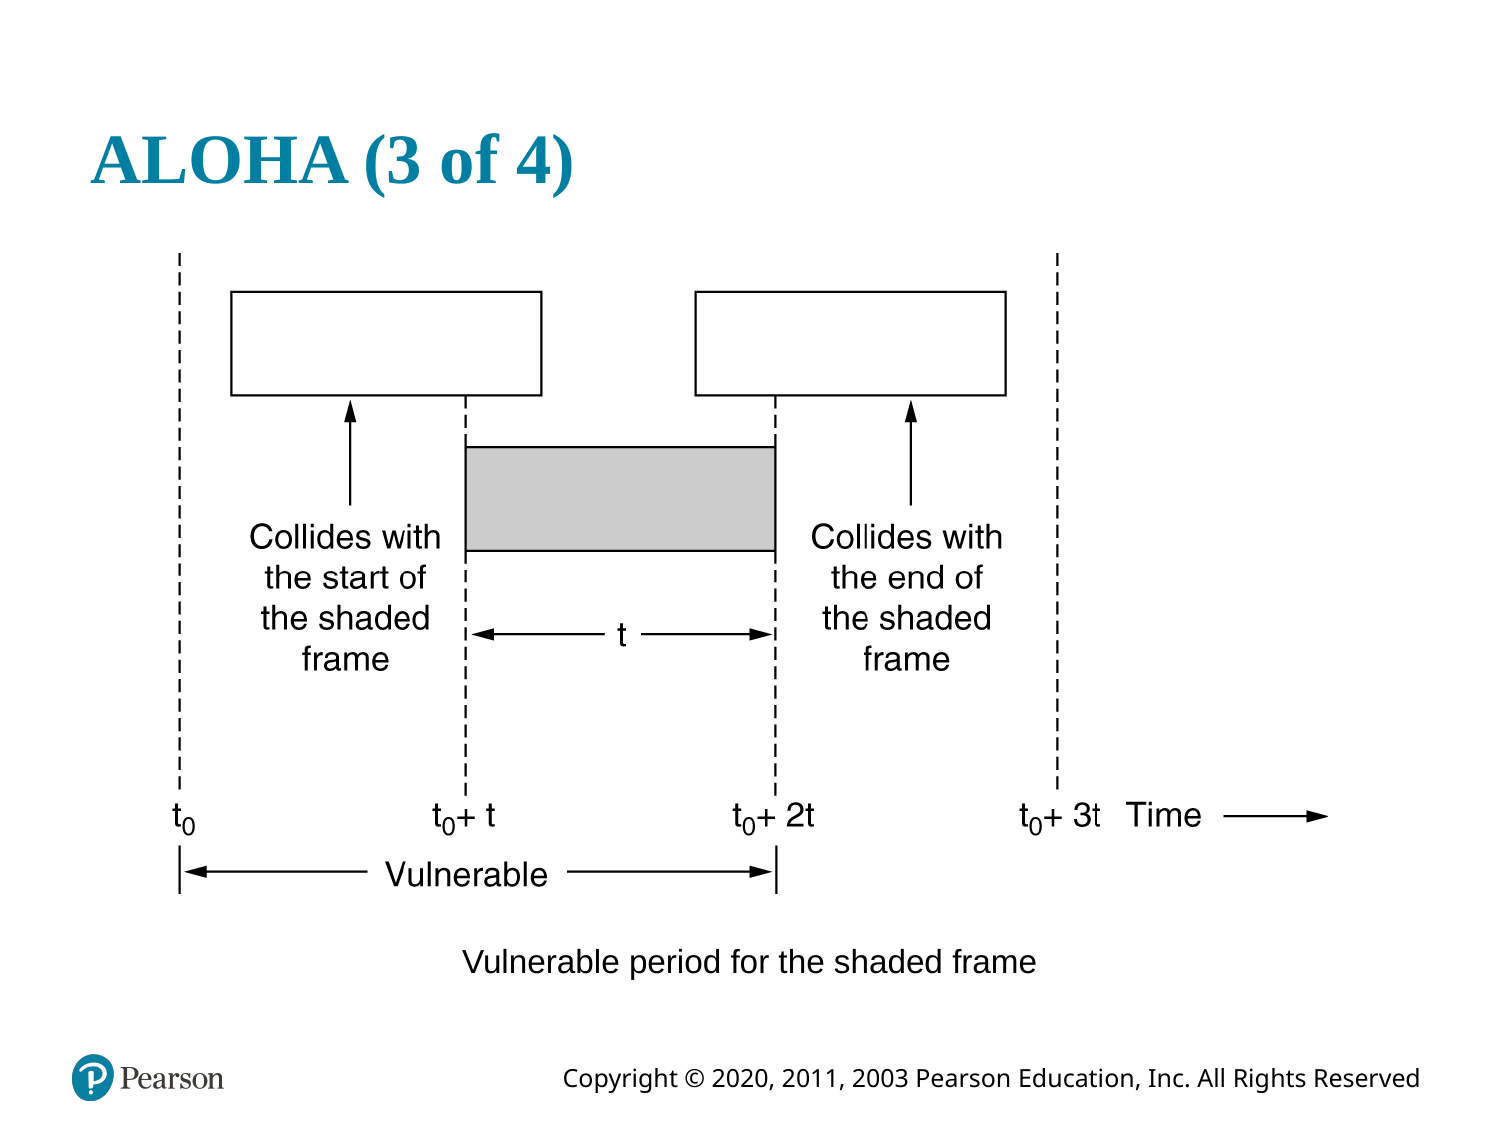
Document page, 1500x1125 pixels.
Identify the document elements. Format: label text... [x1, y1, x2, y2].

picture [98, 1054, 224, 1101]
title ALOHA (3 of 4) [75, 37, 1425, 213]
picture [72, 1054, 88, 1070]
picture [72, 1087, 83, 1101]
picture [171, 252, 1328, 894]
list Vulnerable period for the shaded frame [75, 893, 1425, 996]
picture [80, 1063, 106, 1088]
